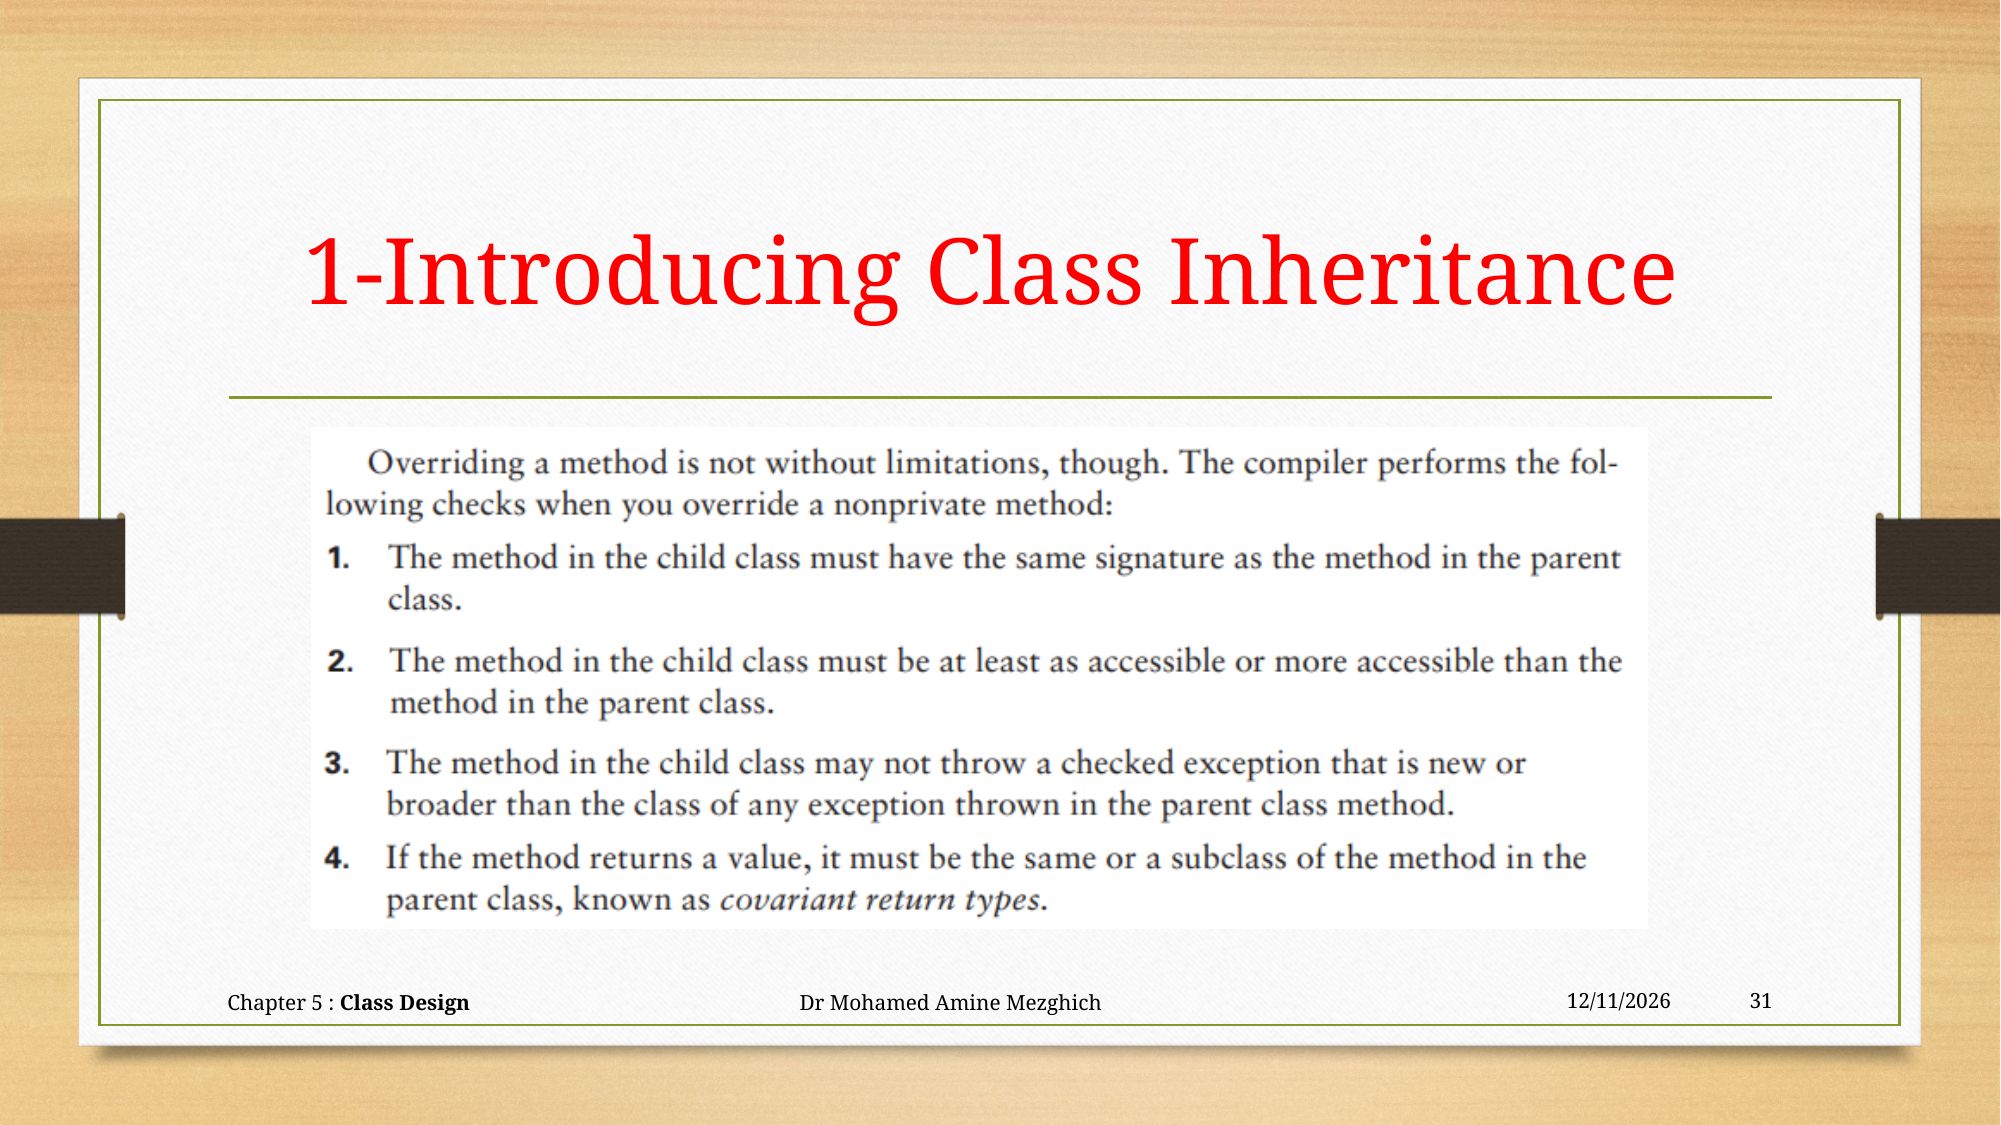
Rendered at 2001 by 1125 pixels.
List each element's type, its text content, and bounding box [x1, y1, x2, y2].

picture [0, 0, 2001, 1125]
slide_number 31 [1698, 979, 1788, 1025]
footer Chapter 5 : Class Design Dr Mohamed Amine Mezghich [212, 979, 1411, 1025]
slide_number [1423, 979, 1686, 1025]
title 1-Introducing Class Inheritance [189, 161, 1819, 375]
